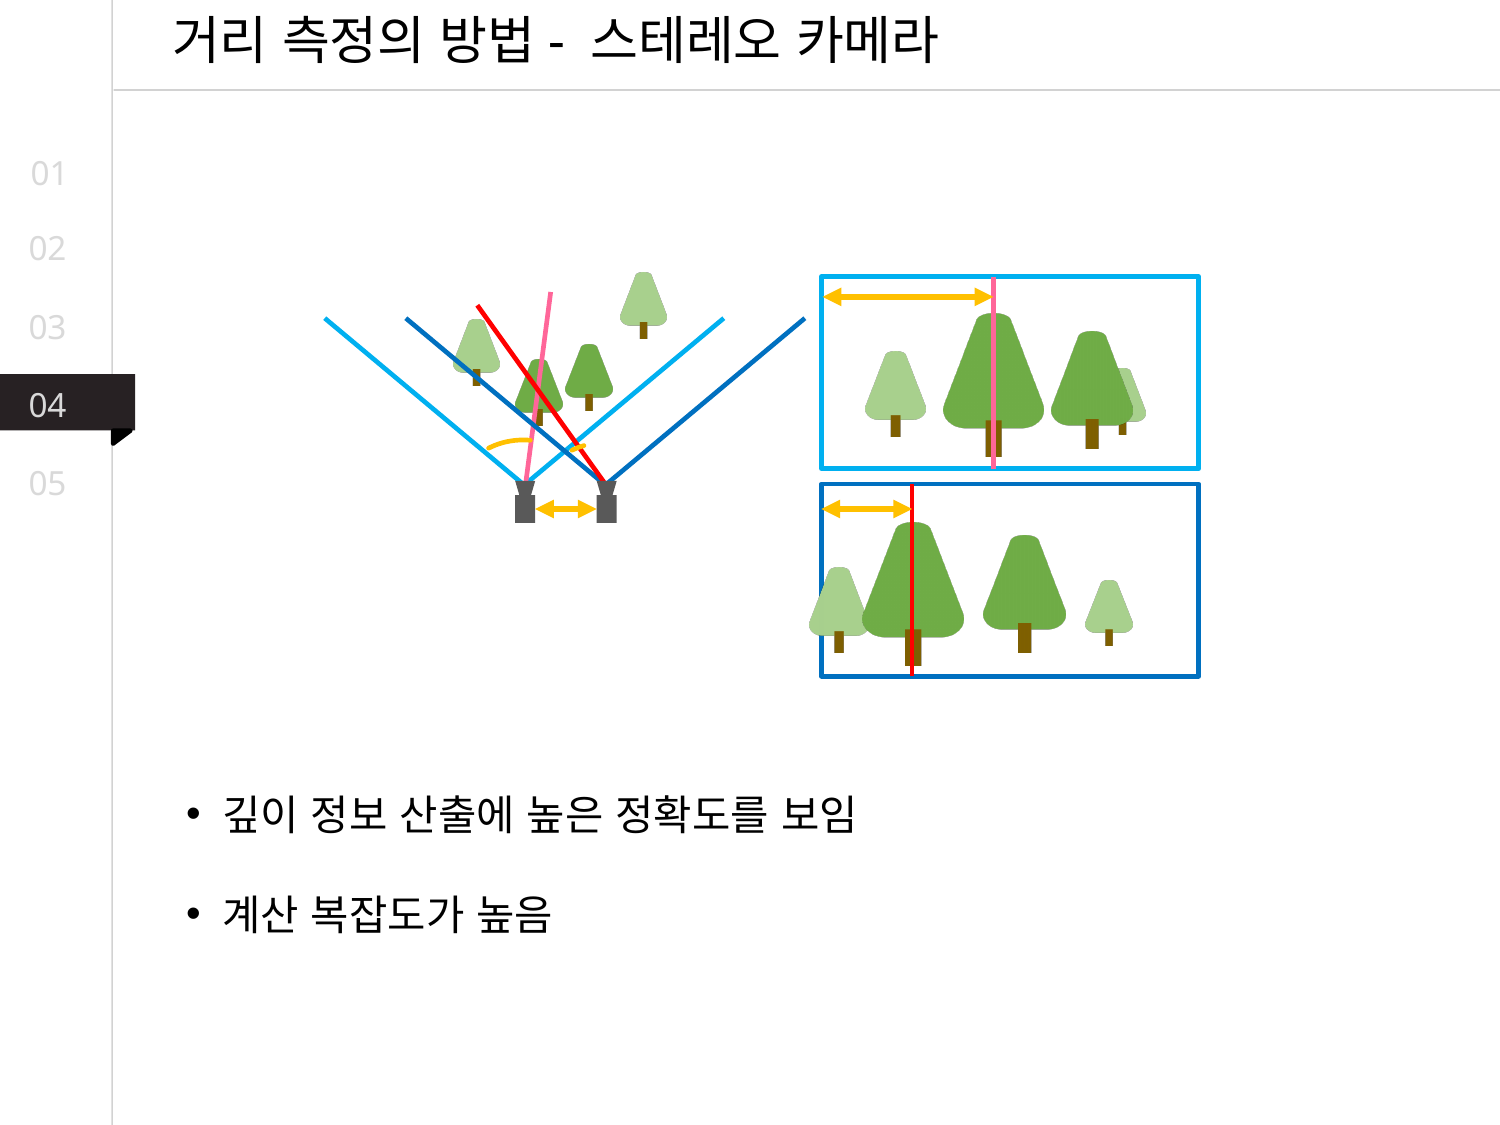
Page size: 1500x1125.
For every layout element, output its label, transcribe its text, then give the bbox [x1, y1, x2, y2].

text_box 깊이 정보 산출에 높은 정확도를 보임 계산 복잡도가 높음 [171, 781, 1471, 946]
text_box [0, 373, 136, 445]
text_box 03 [13, 298, 96, 354]
text_box 05 [13, 455, 96, 510]
text_box 01 [15, 144, 107, 200]
text_box 거리 측정의 방법- 스테레오 카메라 [157, 0, 955, 78]
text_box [324, 272, 1200, 677]
text_box 02 [13, 219, 96, 275]
